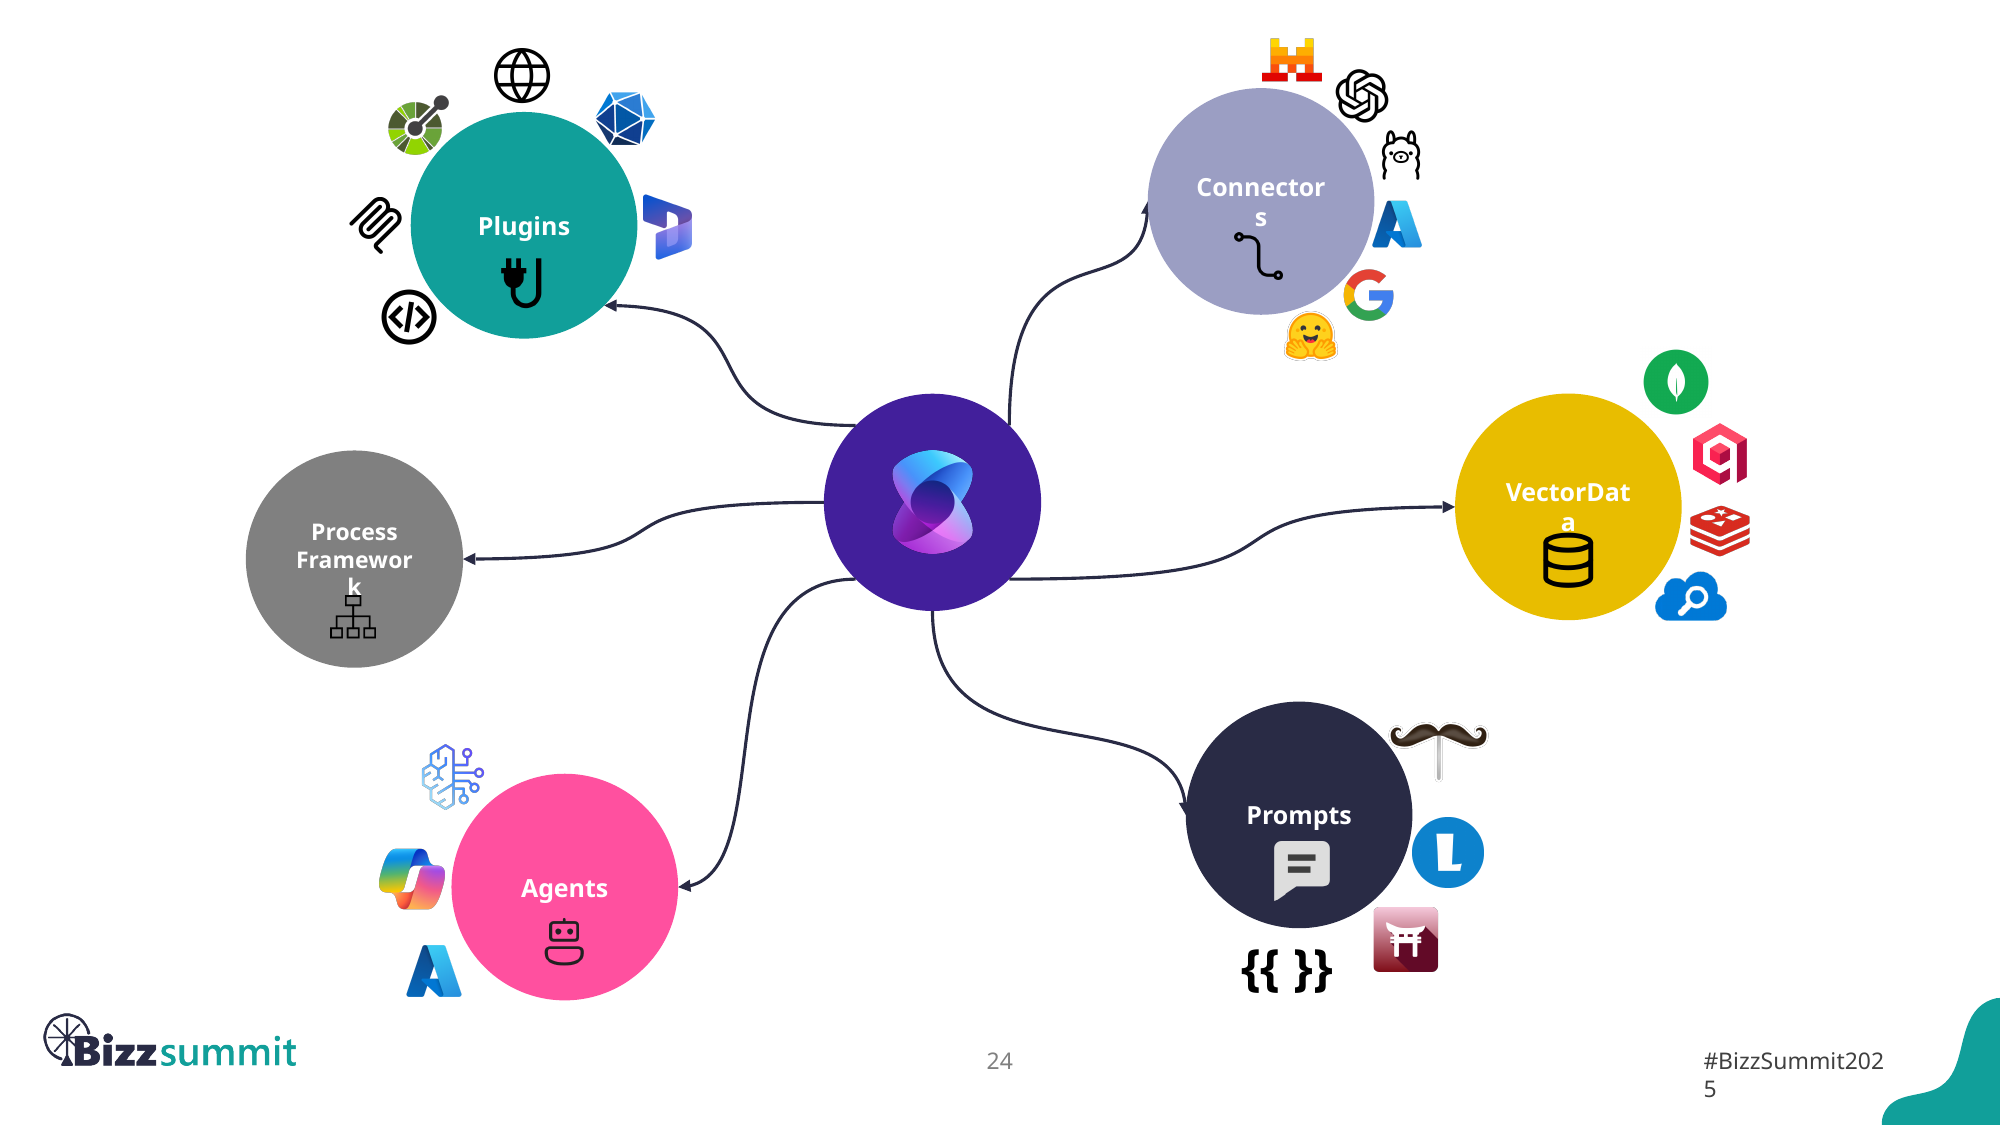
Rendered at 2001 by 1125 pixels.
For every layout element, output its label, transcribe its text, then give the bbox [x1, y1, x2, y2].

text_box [1185, 701, 1489, 1004]
picture [1538, 530, 1598, 590]
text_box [463, 502, 824, 559]
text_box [1196, 320, 1269, 701]
picture [1234, 232, 1283, 280]
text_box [669, 239, 790, 492]
picture [491, 253, 551, 313]
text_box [1455, 346, 1762, 632]
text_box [957, 586, 1162, 840]
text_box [347, 46, 692, 347]
picture [330, 595, 376, 641]
text_box Process Framework [244, 449, 465, 669]
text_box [379, 741, 679, 1001]
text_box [966, 244, 1191, 383]
picture [43, 1013, 296, 1066]
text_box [1147, 30, 1428, 363]
picture [1270, 841, 1331, 901]
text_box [823, 393, 1042, 611]
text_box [612, 644, 921, 822]
